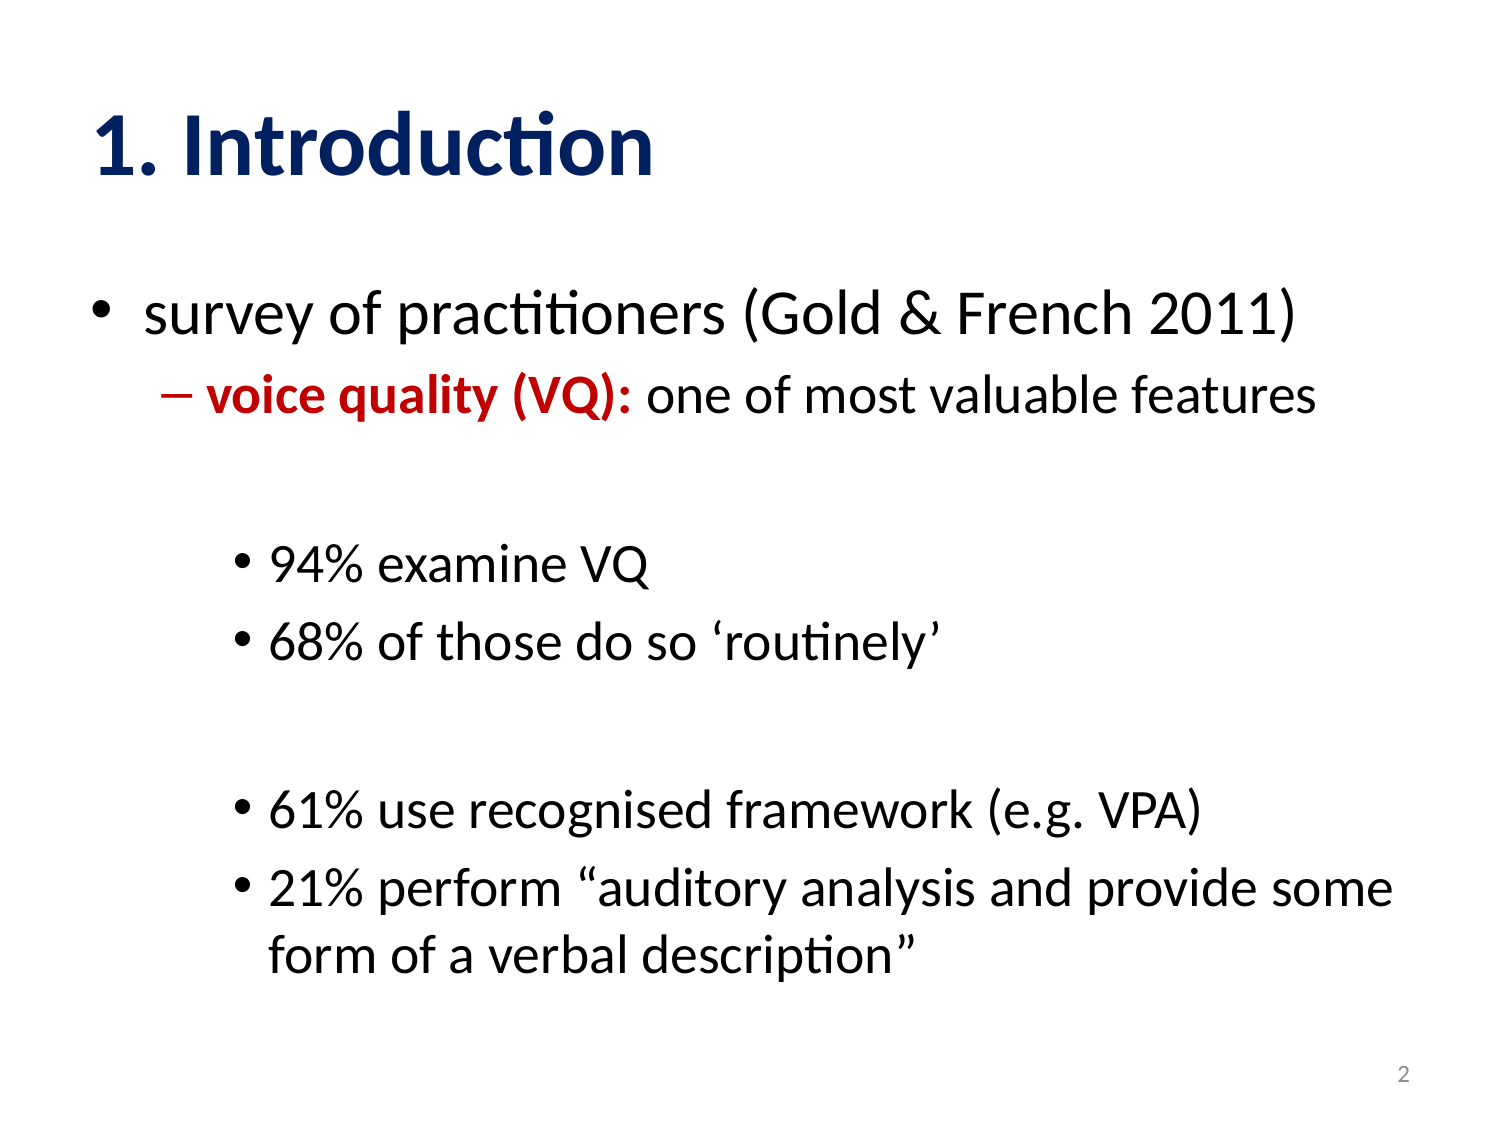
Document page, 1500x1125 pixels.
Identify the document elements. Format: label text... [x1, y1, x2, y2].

slide_number 2 [1074, 1042, 1425, 1103]
title 1. Introduction [75, 45, 1425, 233]
list survey of practitioners (Gold & French 2011) voice quality (VQ): one of most valuable features 94% examine VQ 68% of those do so ‘routinely’ 61% use recognised framework (e.g. VPA) 21% perform “auditory analysis and provide some form of a verbal description” [75, 262, 1425, 1005]
